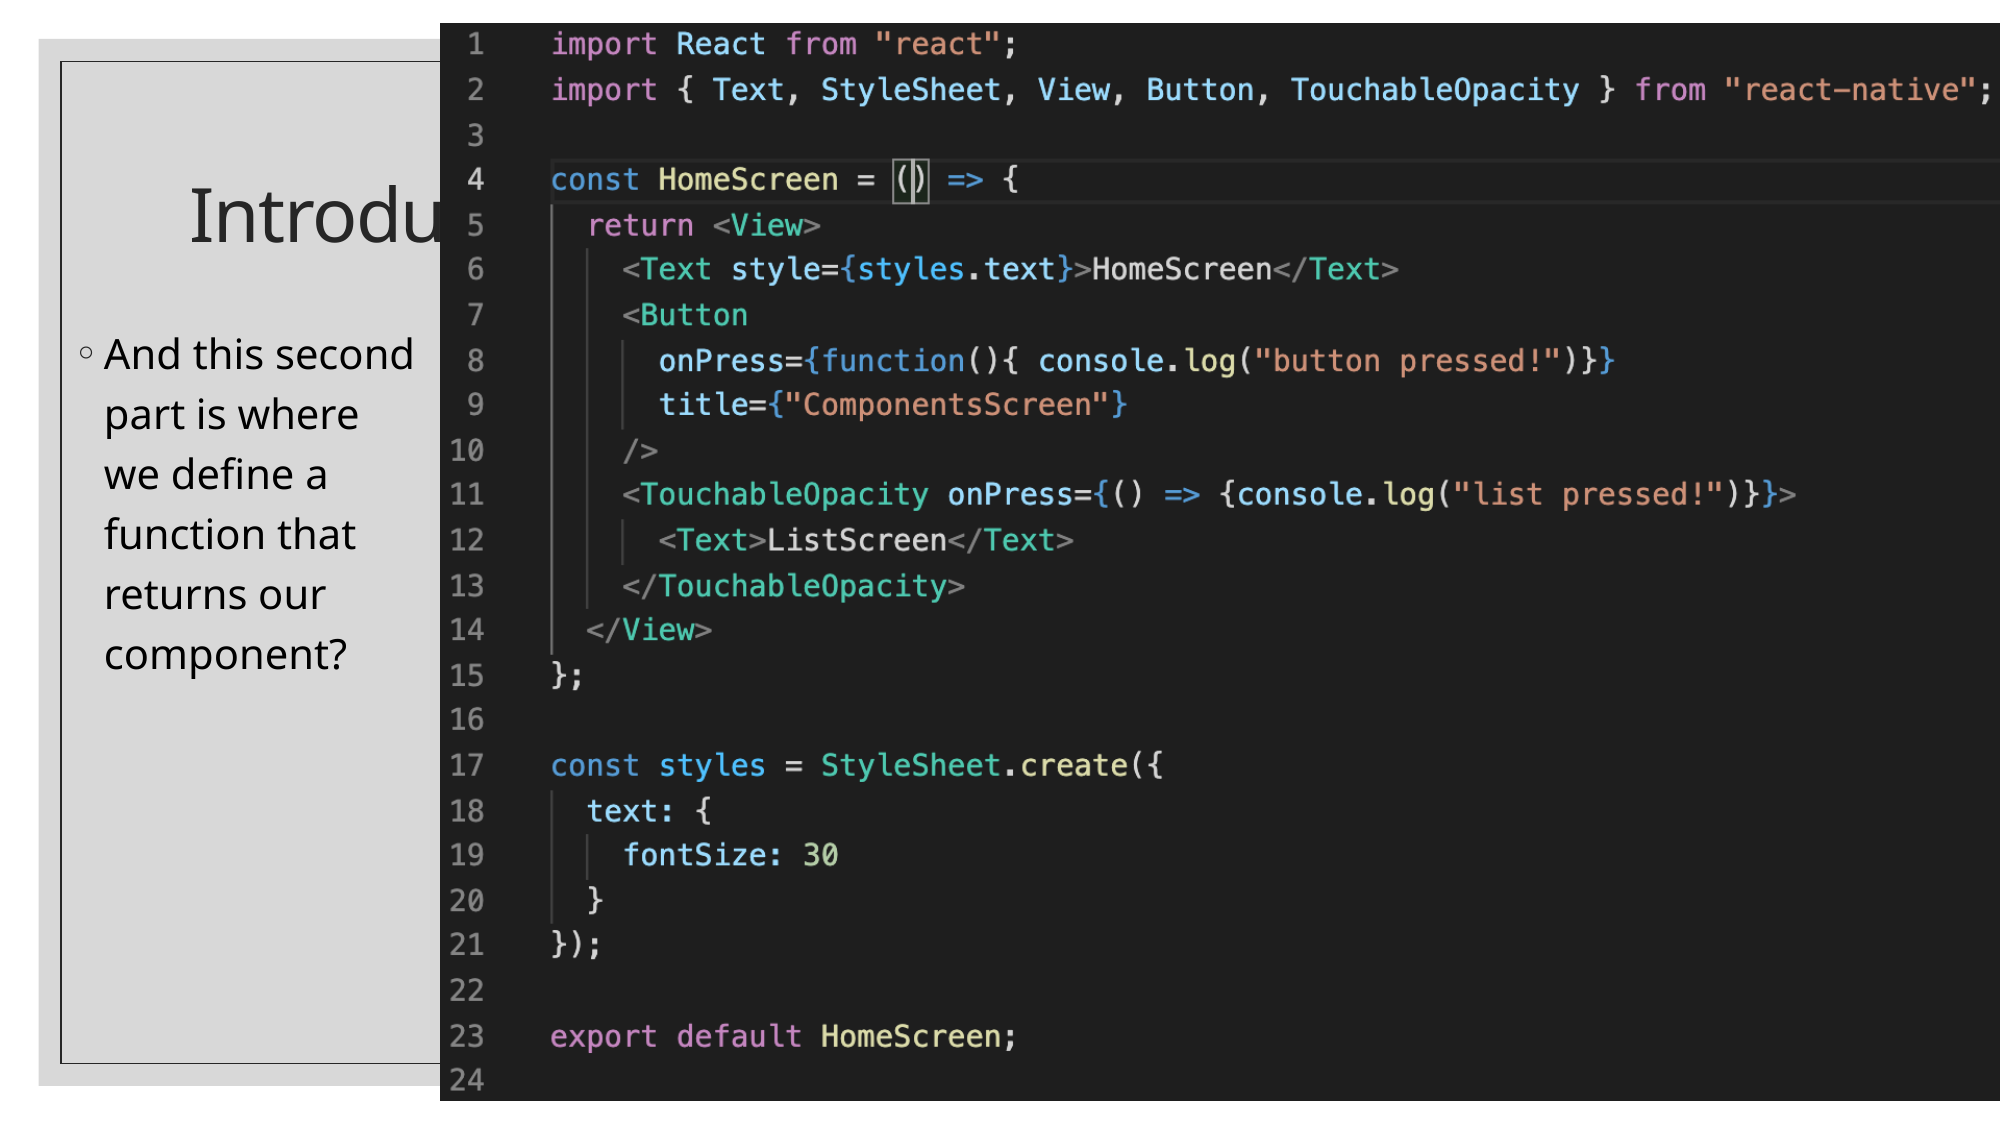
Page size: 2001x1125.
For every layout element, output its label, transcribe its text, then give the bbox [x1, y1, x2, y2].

title Introduction to React Navigation [174, 105, 434, 310]
picture [440, 23, 2000, 1102]
list And this second part is where we define a function that returns our component? [58, 310, 434, 997]
